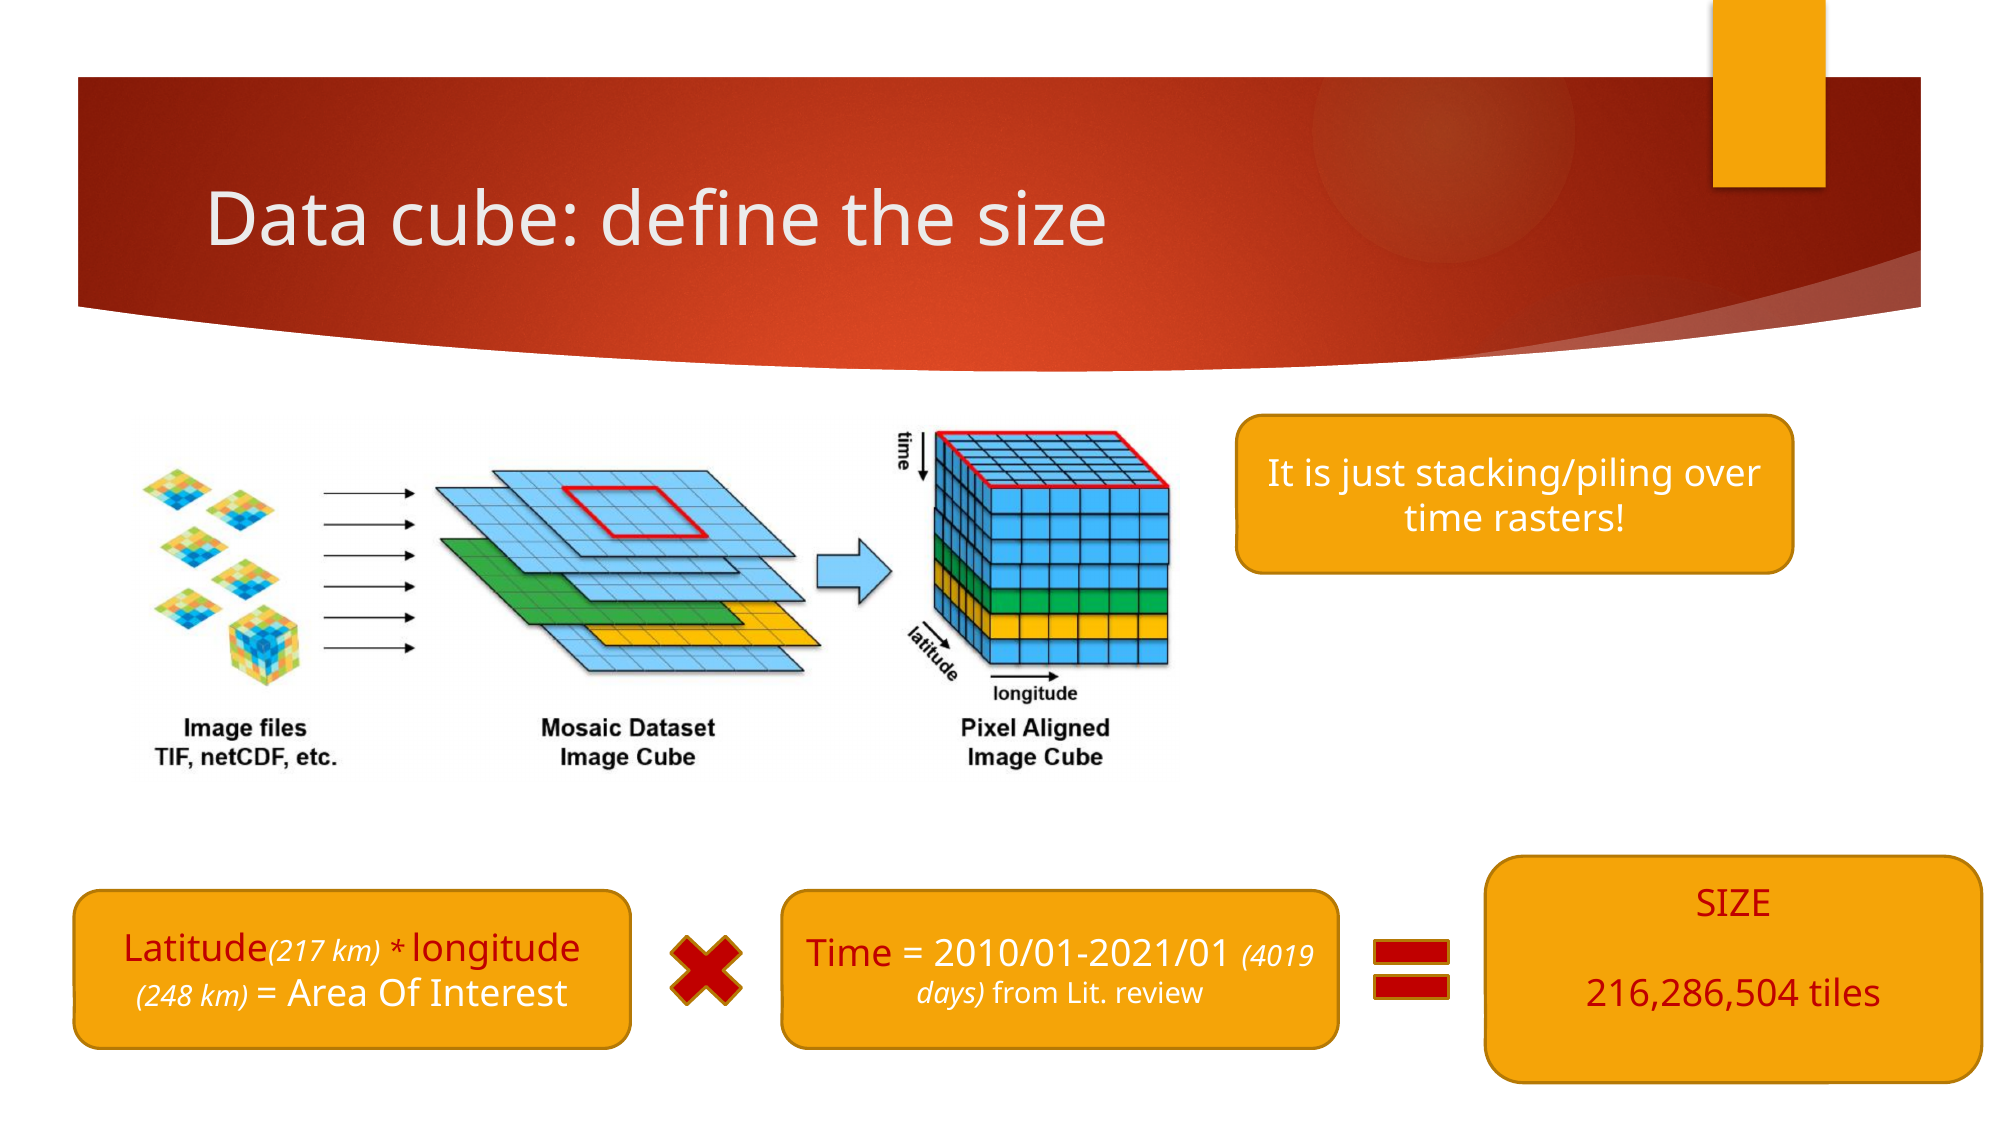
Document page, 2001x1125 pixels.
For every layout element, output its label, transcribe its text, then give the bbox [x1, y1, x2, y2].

text_box [669, 935, 743, 1006]
text_box [1373, 939, 1450, 965]
text_box Time = 2010/01-2021/01 (4019 days) from Lit. review [780, 888, 1340, 1050]
text_box [1373, 974, 1450, 1000]
text_box Latitude(217 km) * longitude (248 km) = Area Of Interest [72, 888, 632, 1050]
picture [131, 414, 1181, 782]
text_box SIZE 216,286,504 tiles [1483, 854, 1984, 1085]
title Data cube: define the size [189, 155, 1627, 275]
text_box It is just stacking/piling over time rasters! [1234, 413, 1795, 575]
